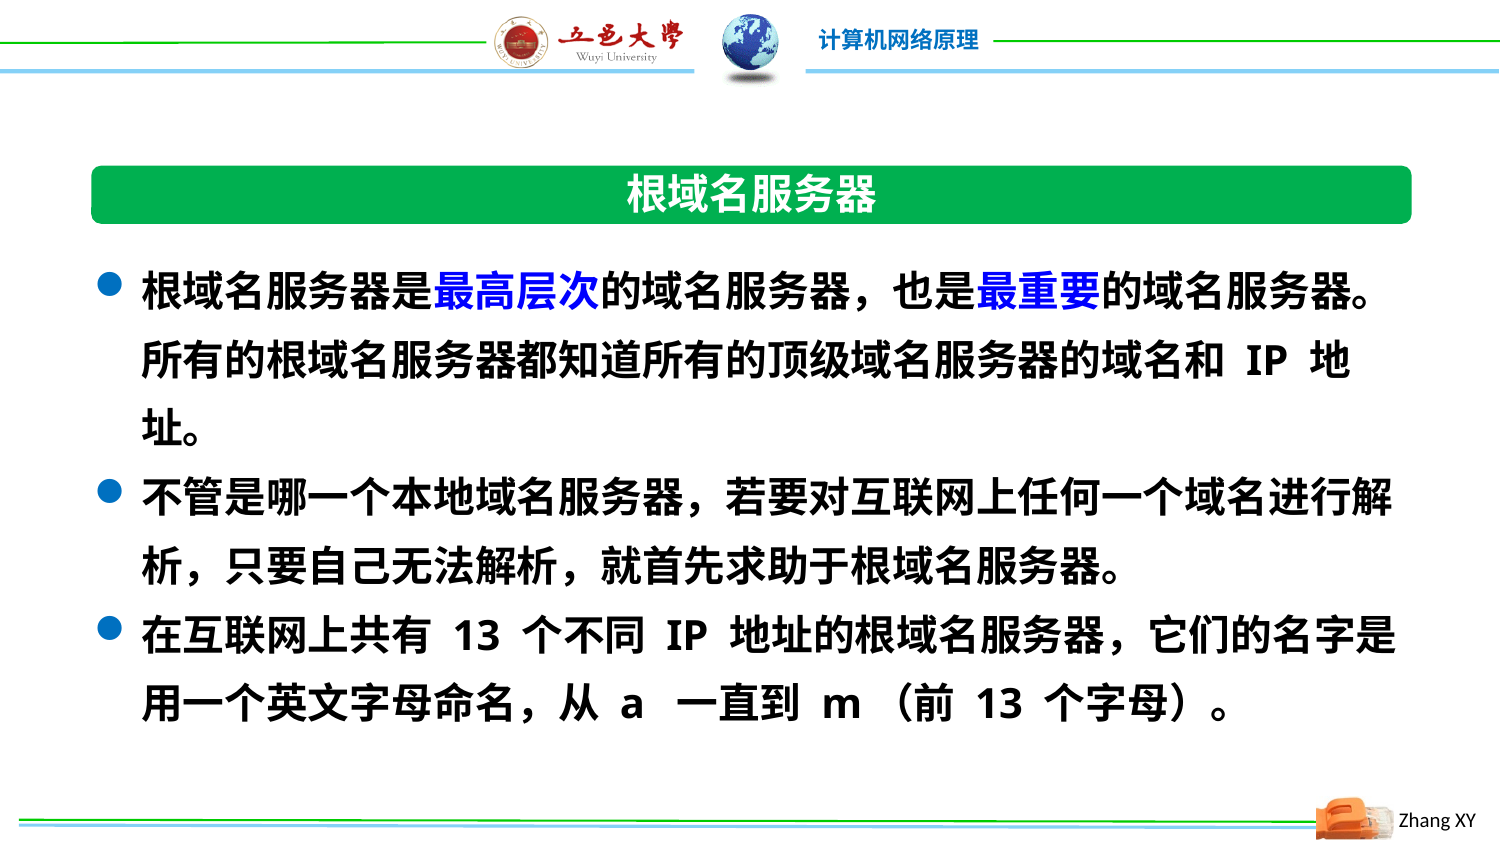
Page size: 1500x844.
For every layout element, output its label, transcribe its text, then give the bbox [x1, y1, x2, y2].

picture [1316, 796, 1394, 840]
text_box 根域名服务器是最高层次的域名服务器，也是最重要的域名服务器。所有的根域名服务器都知道所有的顶级域名服务器的域名和 IP 地址。 不管是哪一个本地域名服务器，若要对互联网上任何一个域名进行解析，只要自己无法解析，就首先求助于根域名服务器。 在互联网上共有 13 个不同 IP 地址的根域名服务器，它们的名字是用一个英文字母命名，从 a 一直到 m（前 13 个字母）。 [79, 238, 1432, 735]
picture [720, 12, 780, 88]
text_box [892, 165, 1412, 224]
text_box 根域名服务器 [611, 160, 892, 226]
text_box [91, 165, 611, 224]
picture [494, 15, 697, 69]
